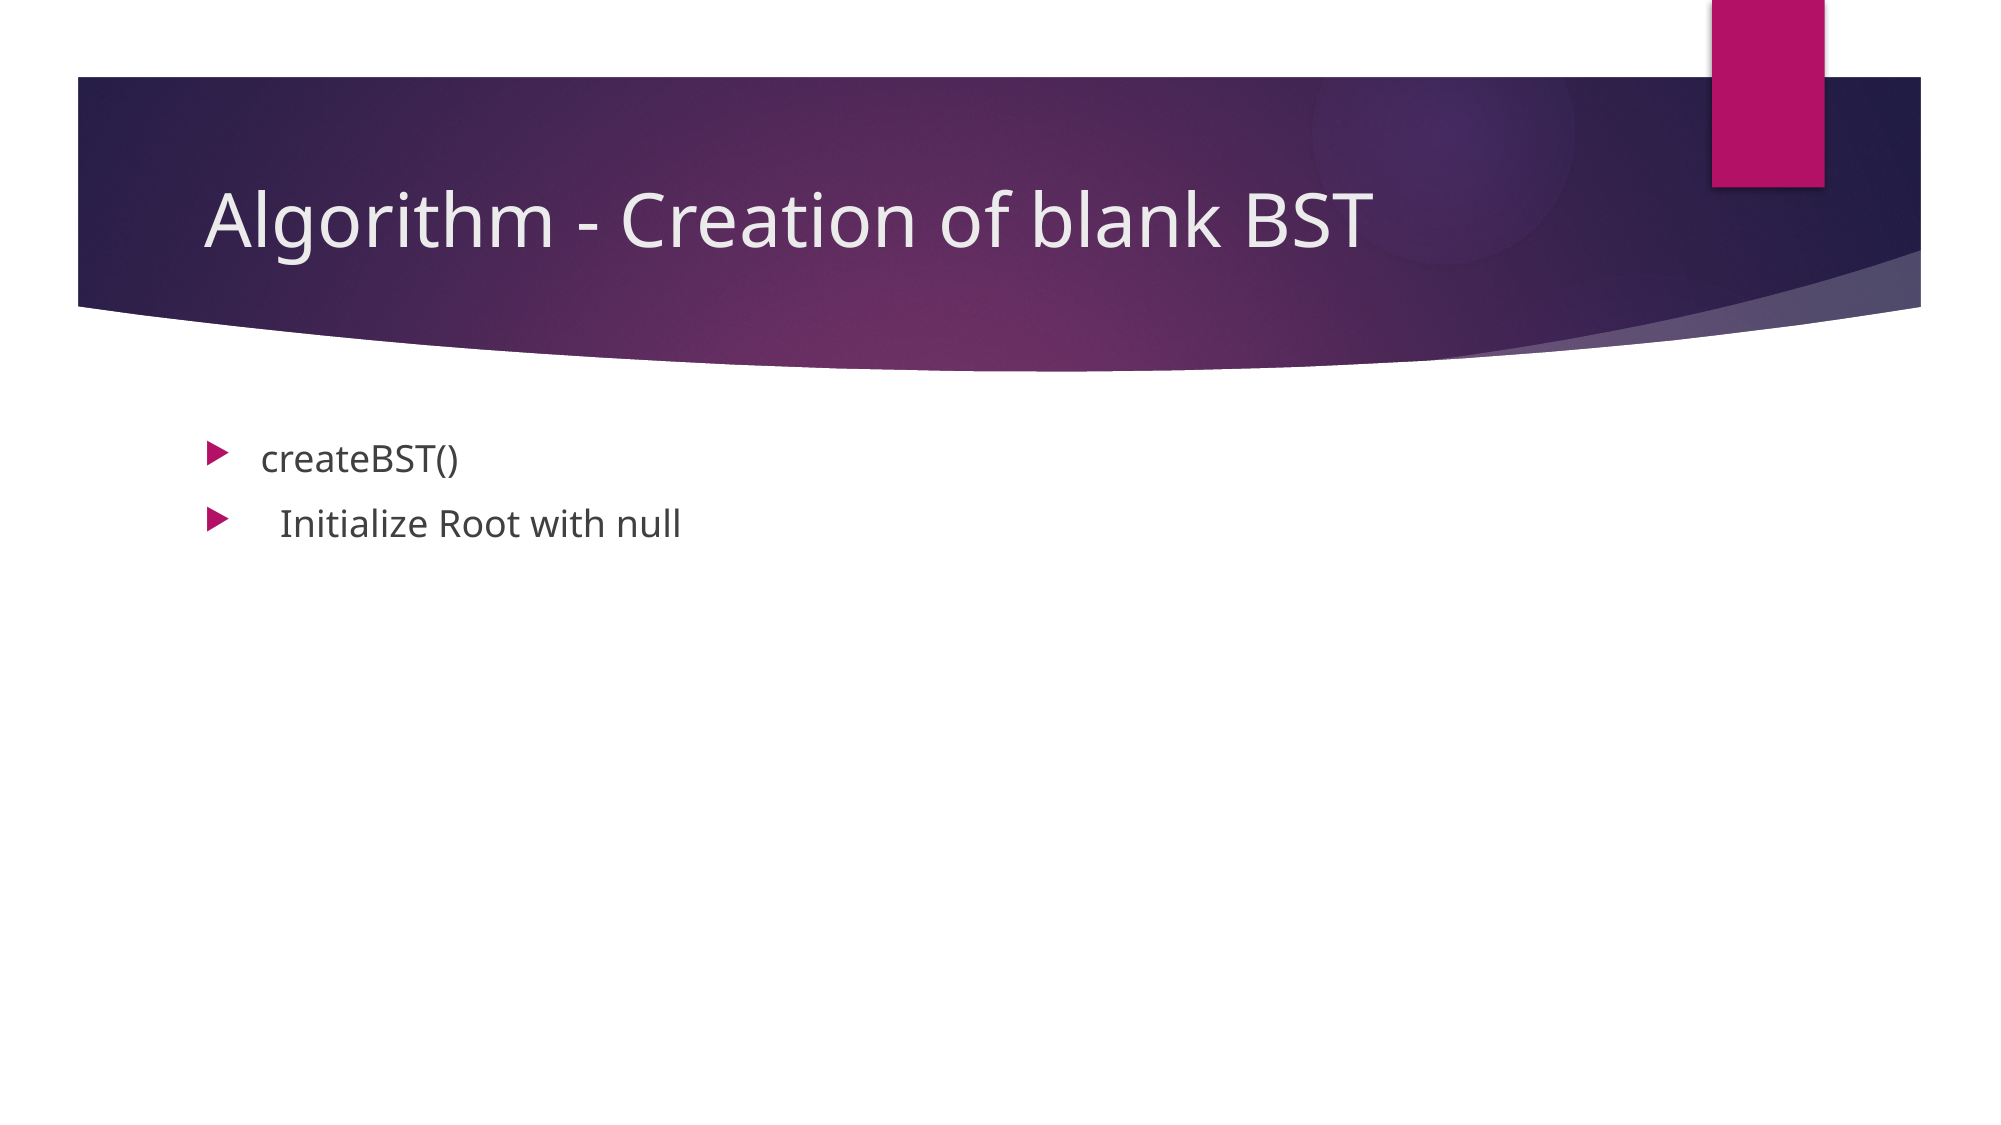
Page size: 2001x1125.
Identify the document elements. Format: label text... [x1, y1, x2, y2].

title Algorithm - Creation of blank BST [189, 159, 1627, 276]
list createBST() Initialize Root with null [189, 427, 1638, 988]
